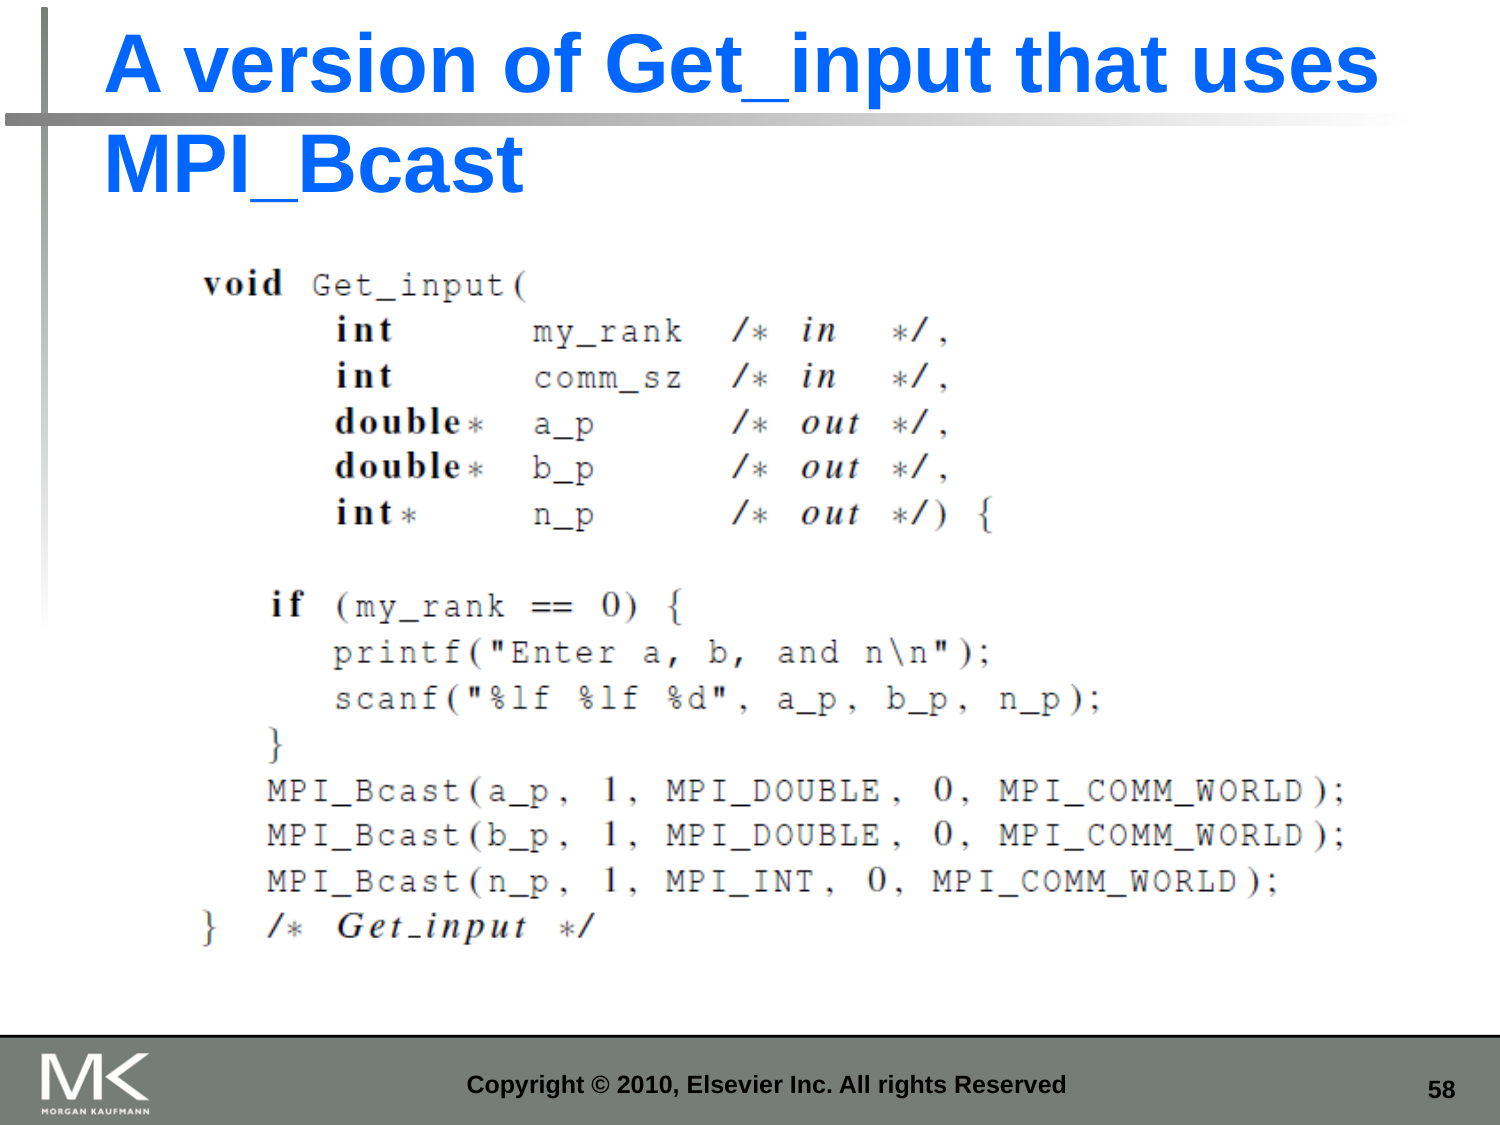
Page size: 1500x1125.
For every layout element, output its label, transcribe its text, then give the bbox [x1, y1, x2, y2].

picture [29, 1046, 160, 1123]
title A version of Get_input that uses MPI_Bcast [88, 0, 1448, 218]
picture [194, 255, 1370, 954]
footer Copyright © 2010, Elsevier Inc. All rights Reserved [170, 1046, 1365, 1106]
